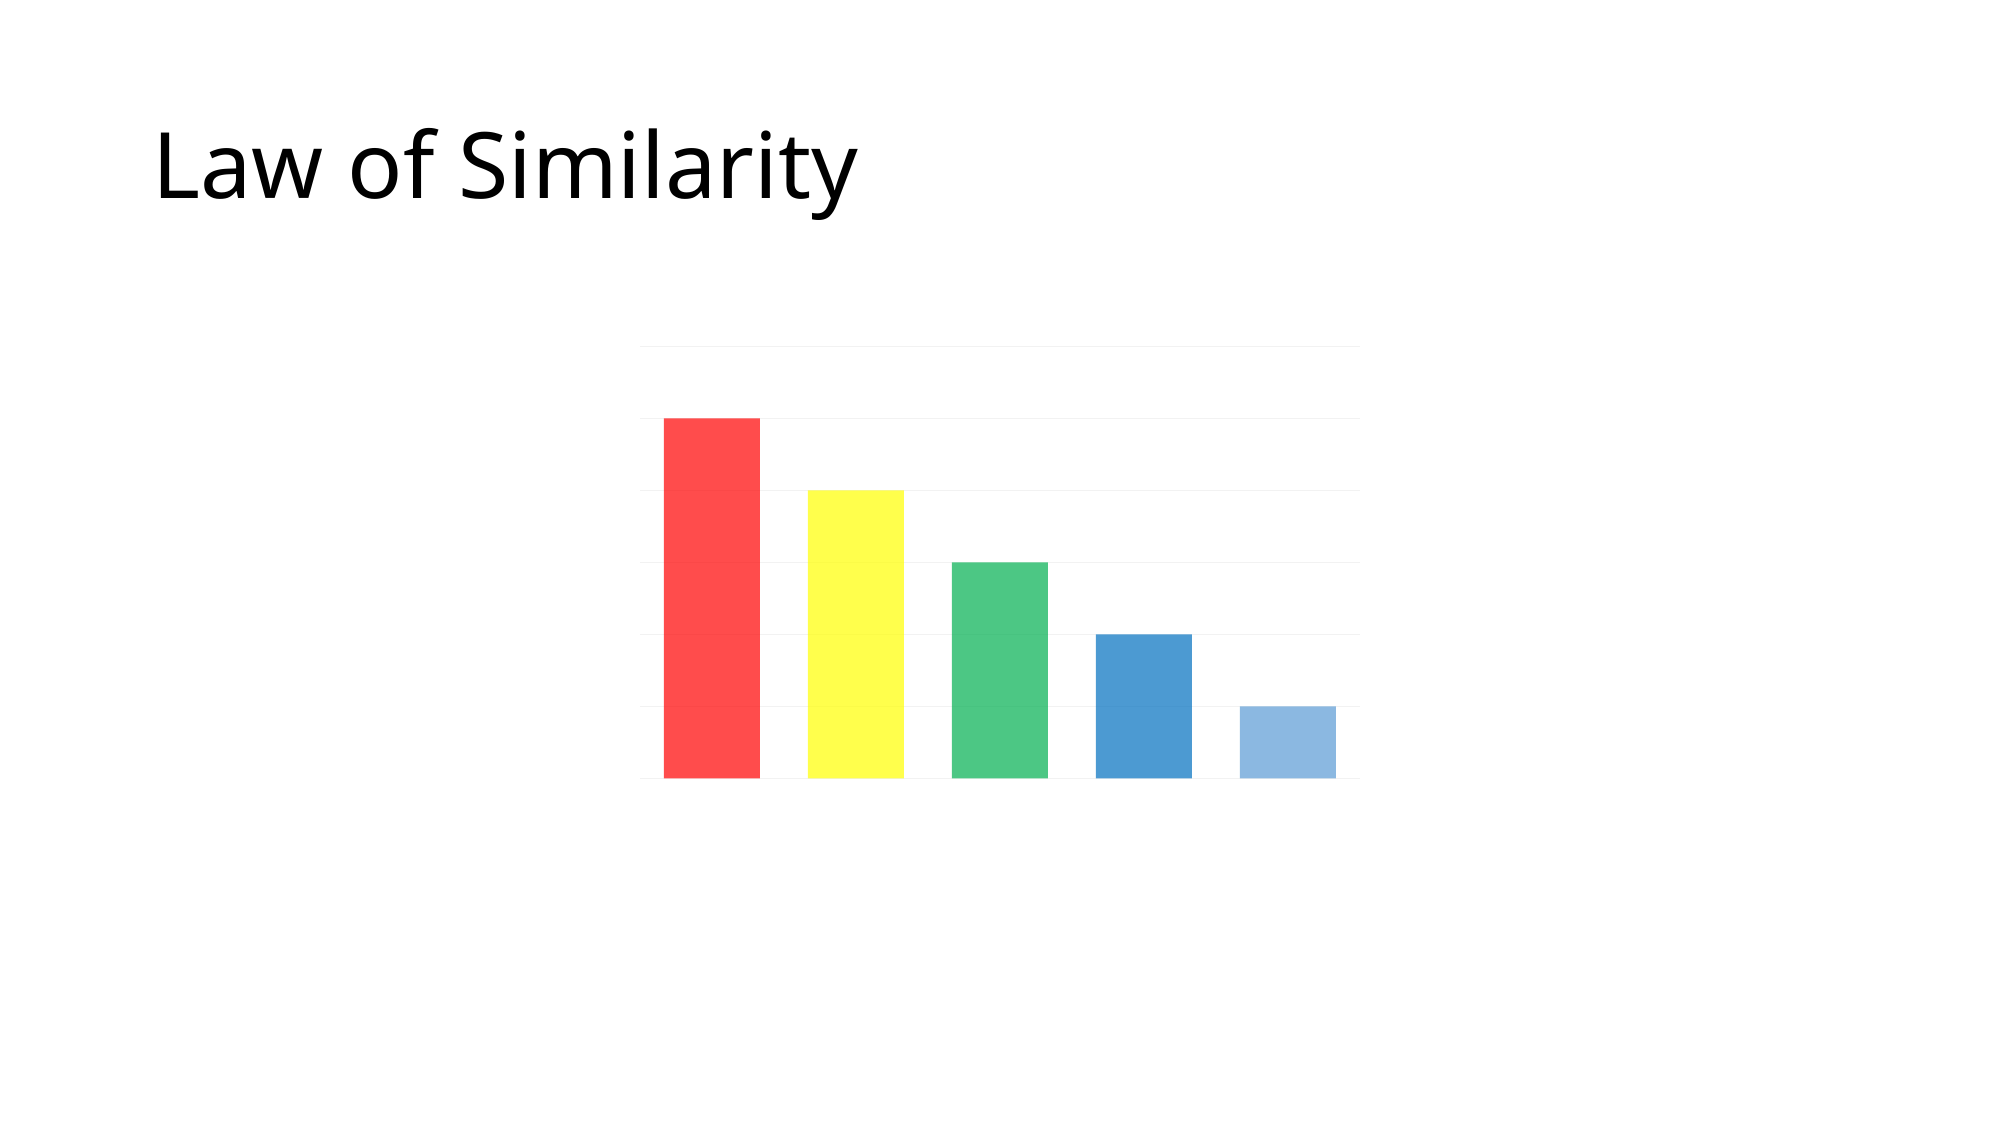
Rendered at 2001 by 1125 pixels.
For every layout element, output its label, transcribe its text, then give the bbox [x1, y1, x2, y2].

chart [624, 337, 1375, 788]
title Law of Similarity [137, 59, 1863, 278]
